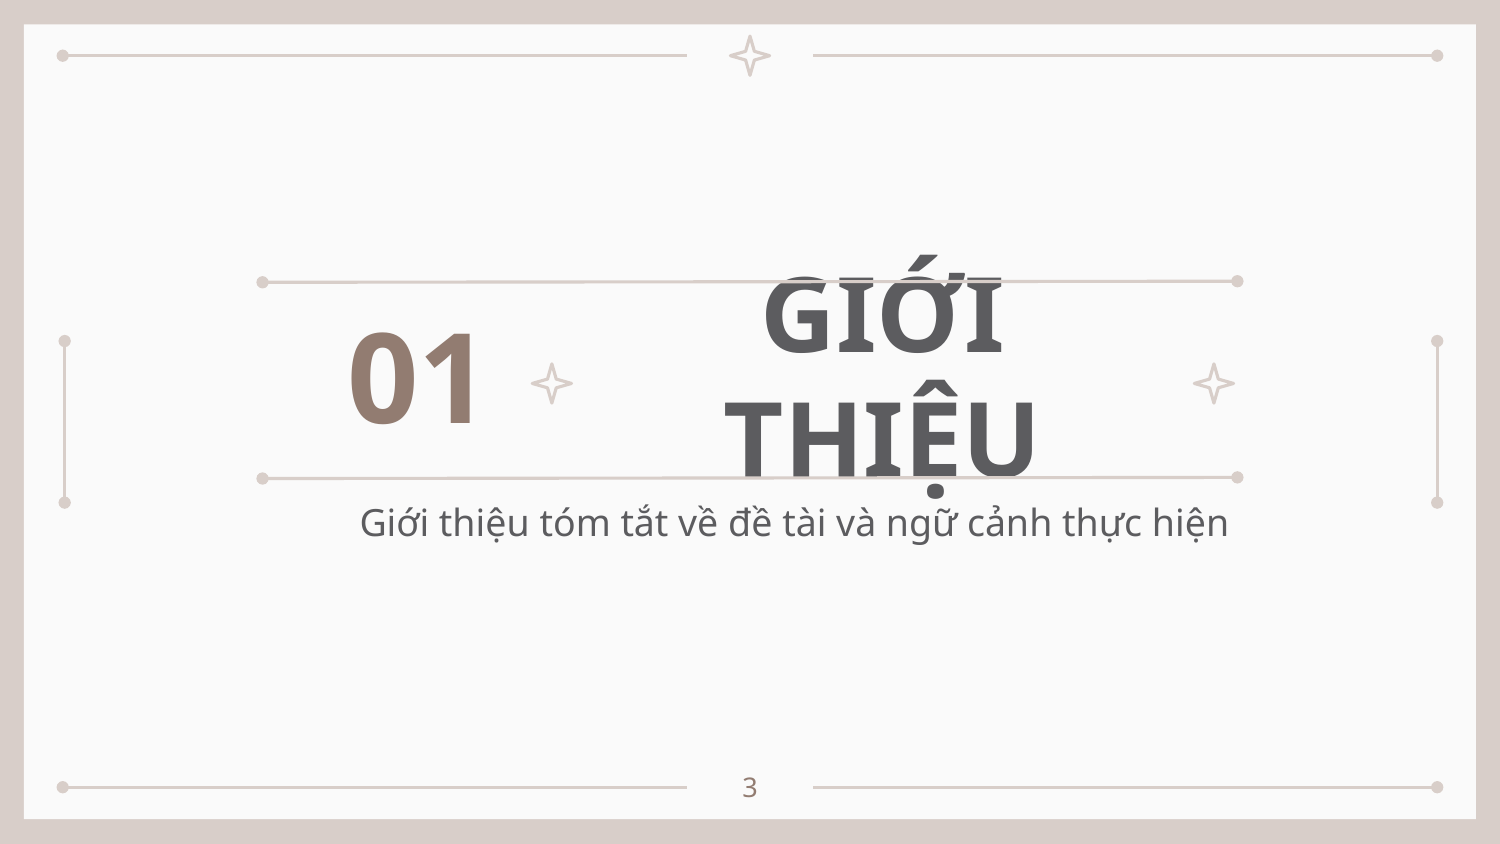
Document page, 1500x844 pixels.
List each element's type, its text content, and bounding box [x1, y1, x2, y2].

subtitle Giới thiệu tóm tắt về đề tài và ngữ cảnh thực hiện [317, 483, 1273, 558]
text_box [532, 363, 572, 404]
title 01 [321, 304, 517, 443]
slide_number 3 [705, 755, 795, 810]
title GIỚI THIỆU [587, 304, 1179, 443]
text_box [1194, 363, 1234, 404]
